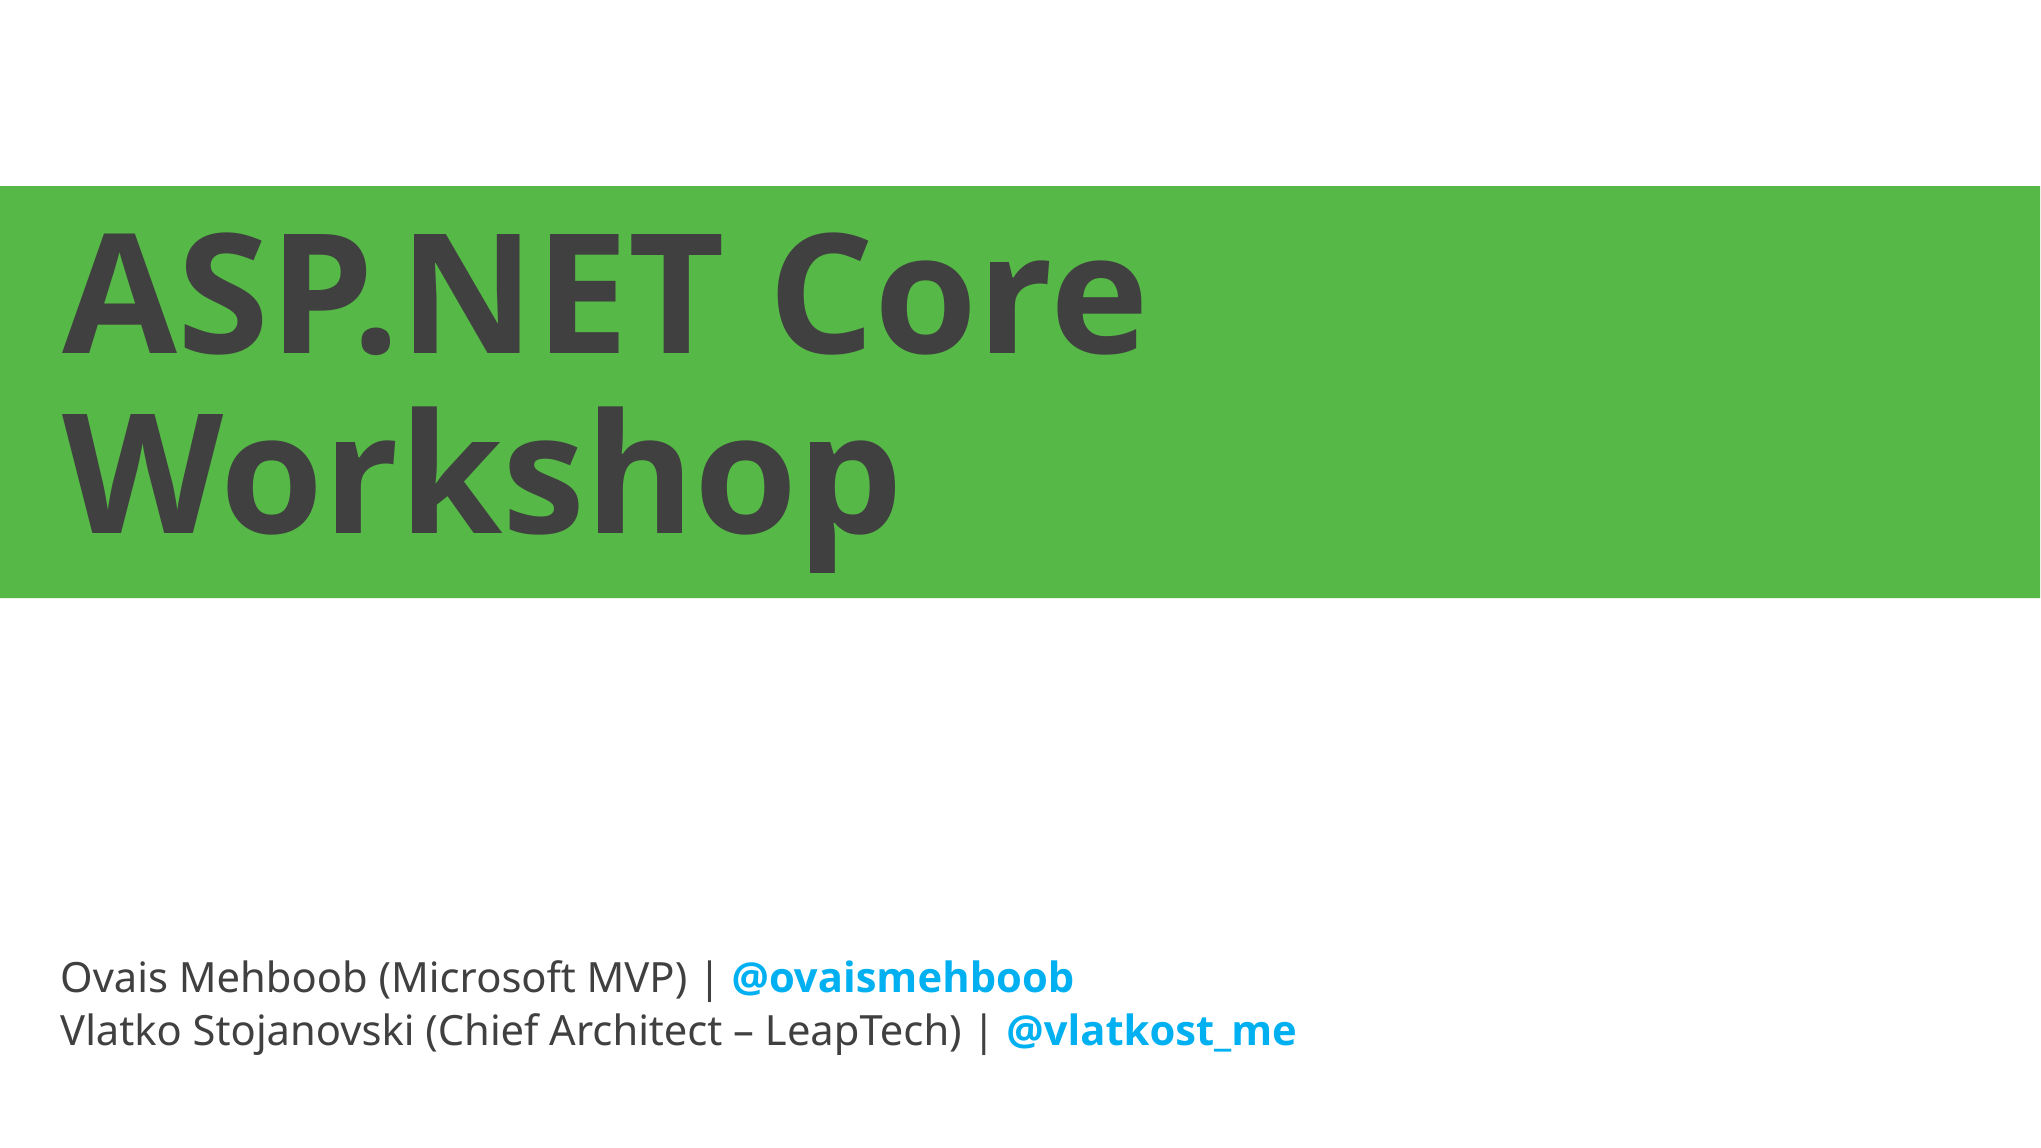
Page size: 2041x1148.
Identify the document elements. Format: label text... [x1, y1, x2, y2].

text_box Ovais Mehboob (Microsoft MVP) | @ovaismehboob Vlatko Stojanovski (Chief Architect – LeapTech) | @vlatkost_me [45, 948, 1546, 1097]
text_box ASP.NET Core Workshop [32, 186, 1608, 594]
text_box [0, 185, 2041, 599]
